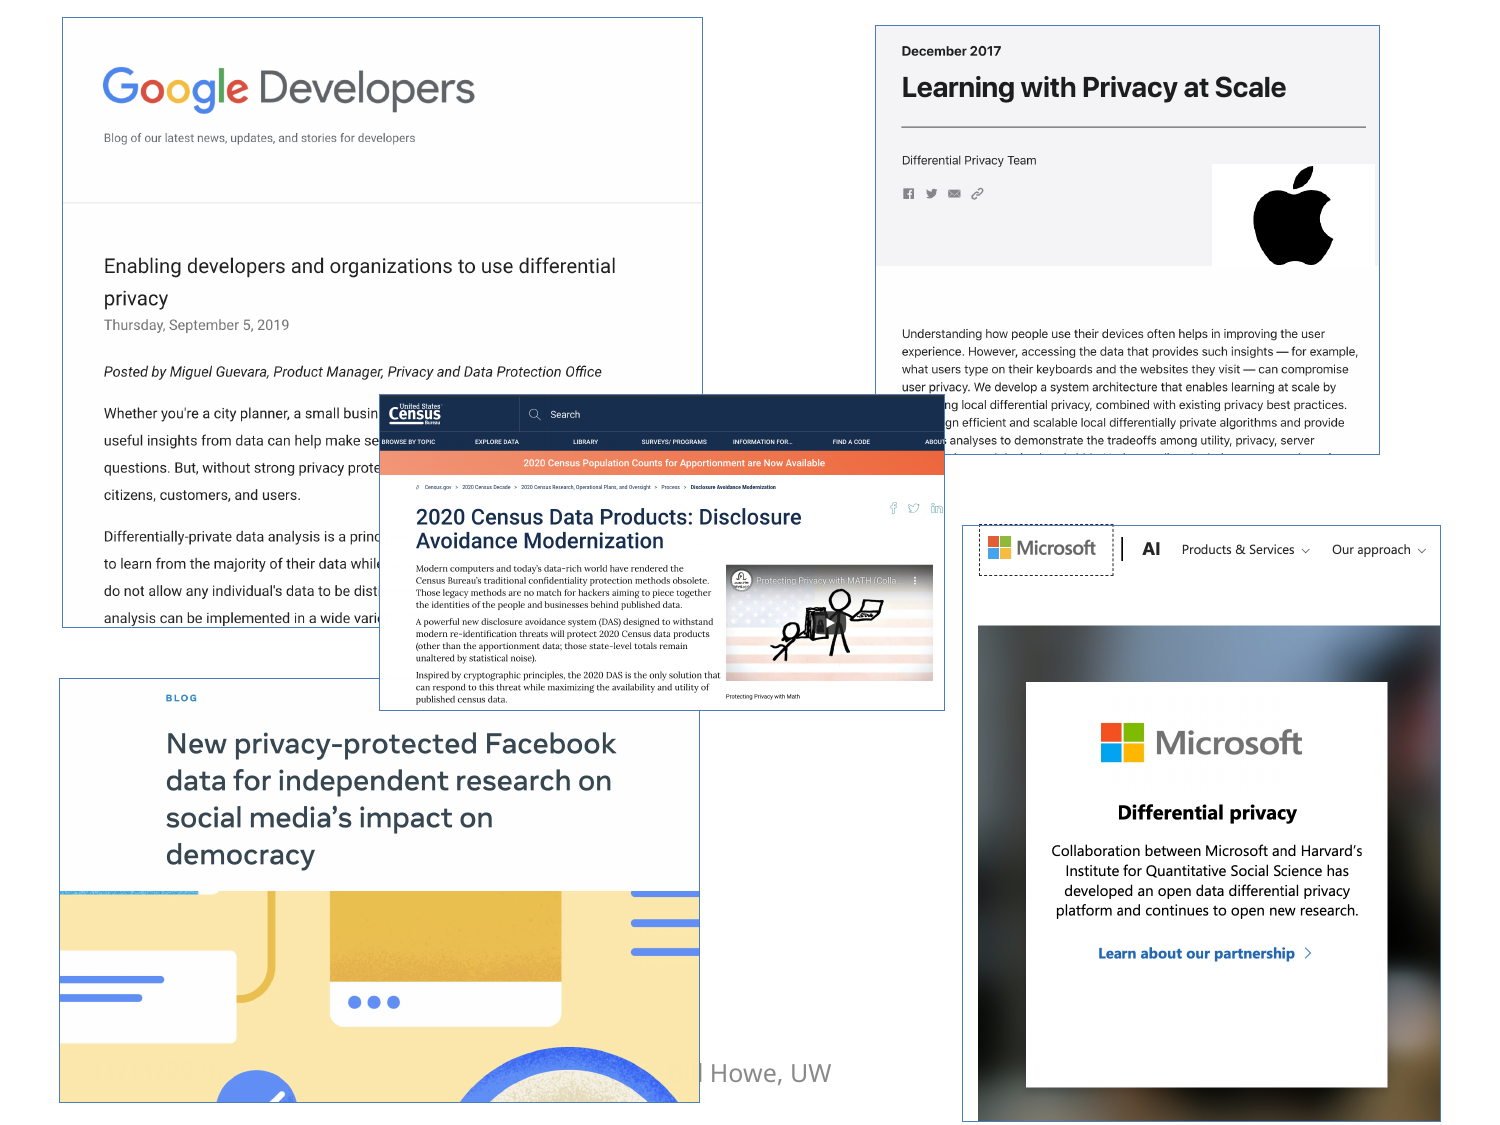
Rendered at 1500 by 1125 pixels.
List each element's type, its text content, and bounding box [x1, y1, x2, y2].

picture [59, 17, 1380, 1103]
picture [962, 524, 1441, 1122]
footer Bill Howe, UW [704, 1042, 957, 1103]
